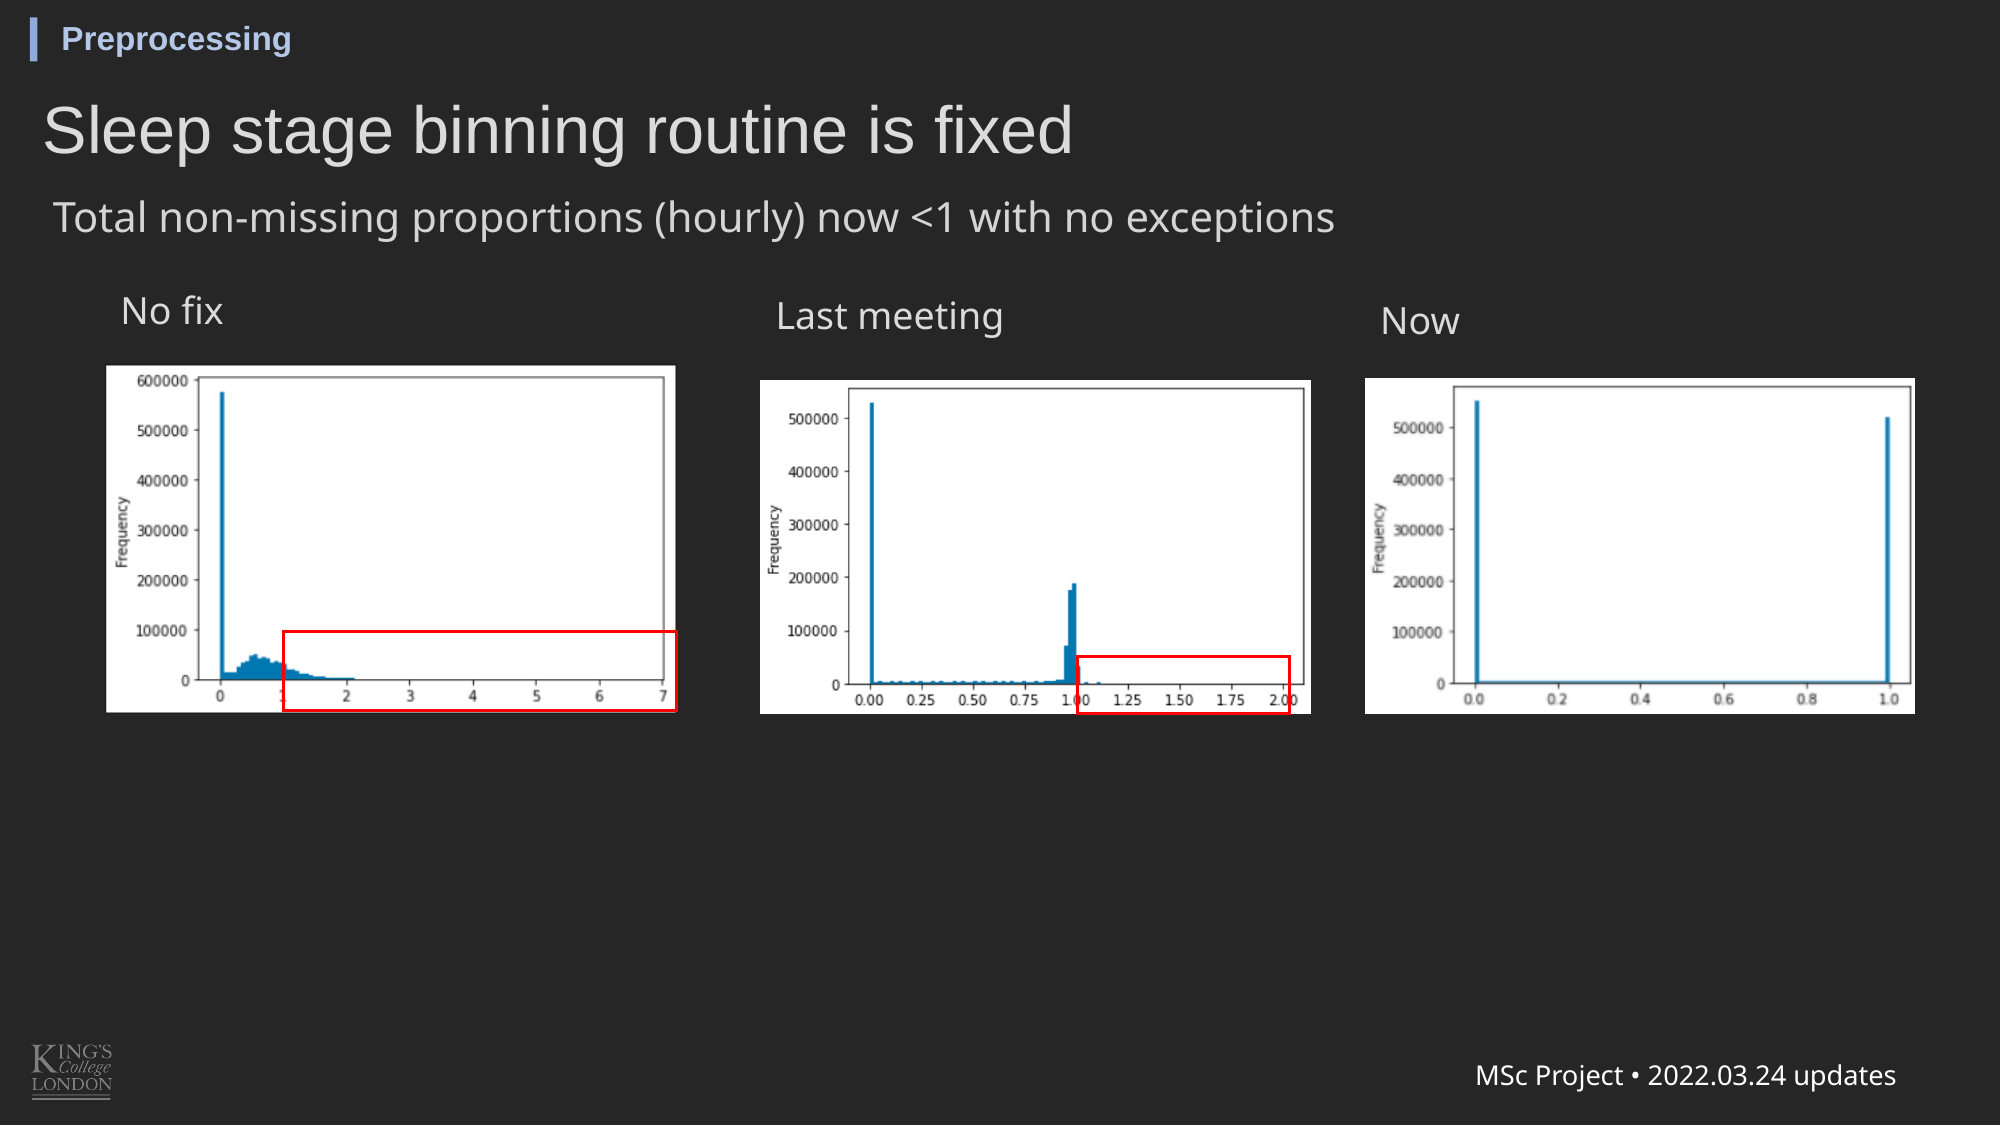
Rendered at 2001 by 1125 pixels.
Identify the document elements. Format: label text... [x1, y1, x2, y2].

text_box No fix [105, 277, 567, 340]
list Preprocessing [46, 17, 1969, 62]
text_box Now [1365, 287, 1827, 350]
text_box MSc Project • 2022.03.24 updates [1460, 1035, 1922, 1099]
picture [760, 380, 1311, 714]
text_box Last meeting [760, 282, 1223, 346]
picture [31, 1044, 112, 1100]
picture [1365, 378, 1915, 714]
picture [105, 363, 677, 714]
list Total non-missing proportions (hourly) now <1 with no exceptions [38, 188, 1962, 256]
title Sleep stage binning routine is fixed [27, 89, 1969, 189]
